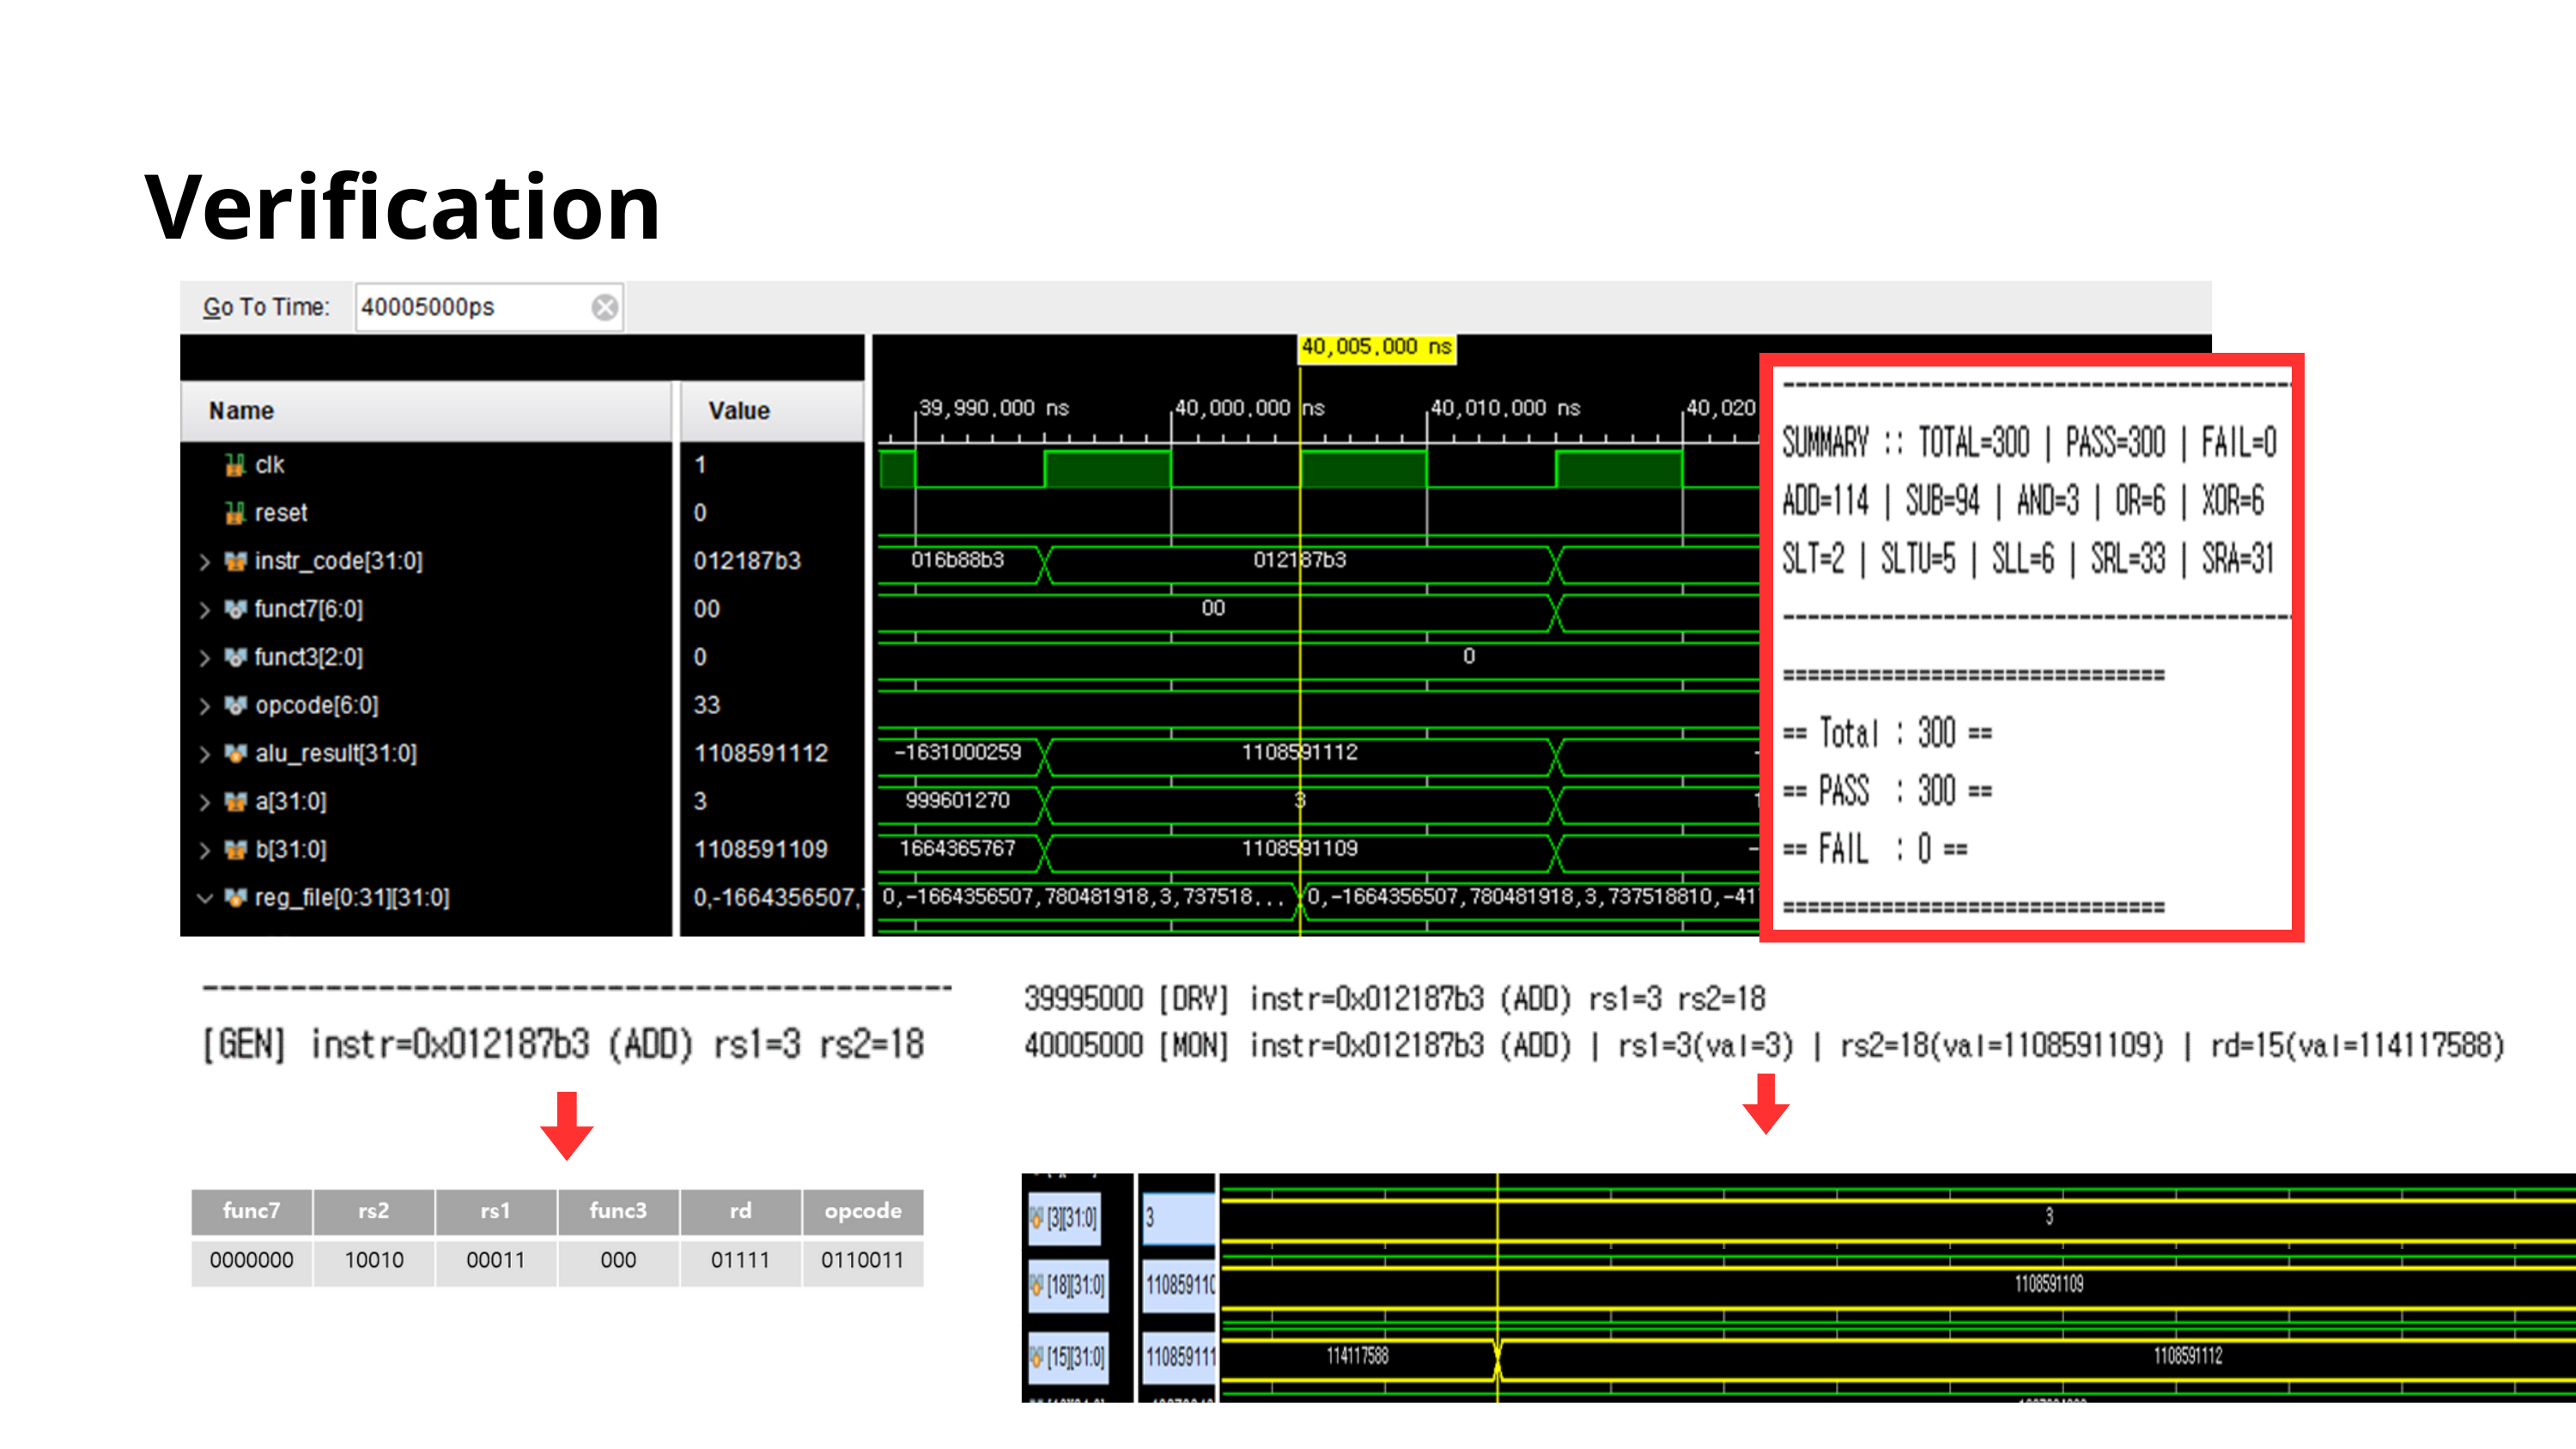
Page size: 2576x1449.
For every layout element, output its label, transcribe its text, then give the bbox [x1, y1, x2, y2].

text_box [180, 281, 2213, 937]
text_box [179, 963, 952, 1314]
text_box Verification [144, 131, 935, 257]
text_box [1765, 359, 2299, 937]
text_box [1021, 973, 2576, 1404]
